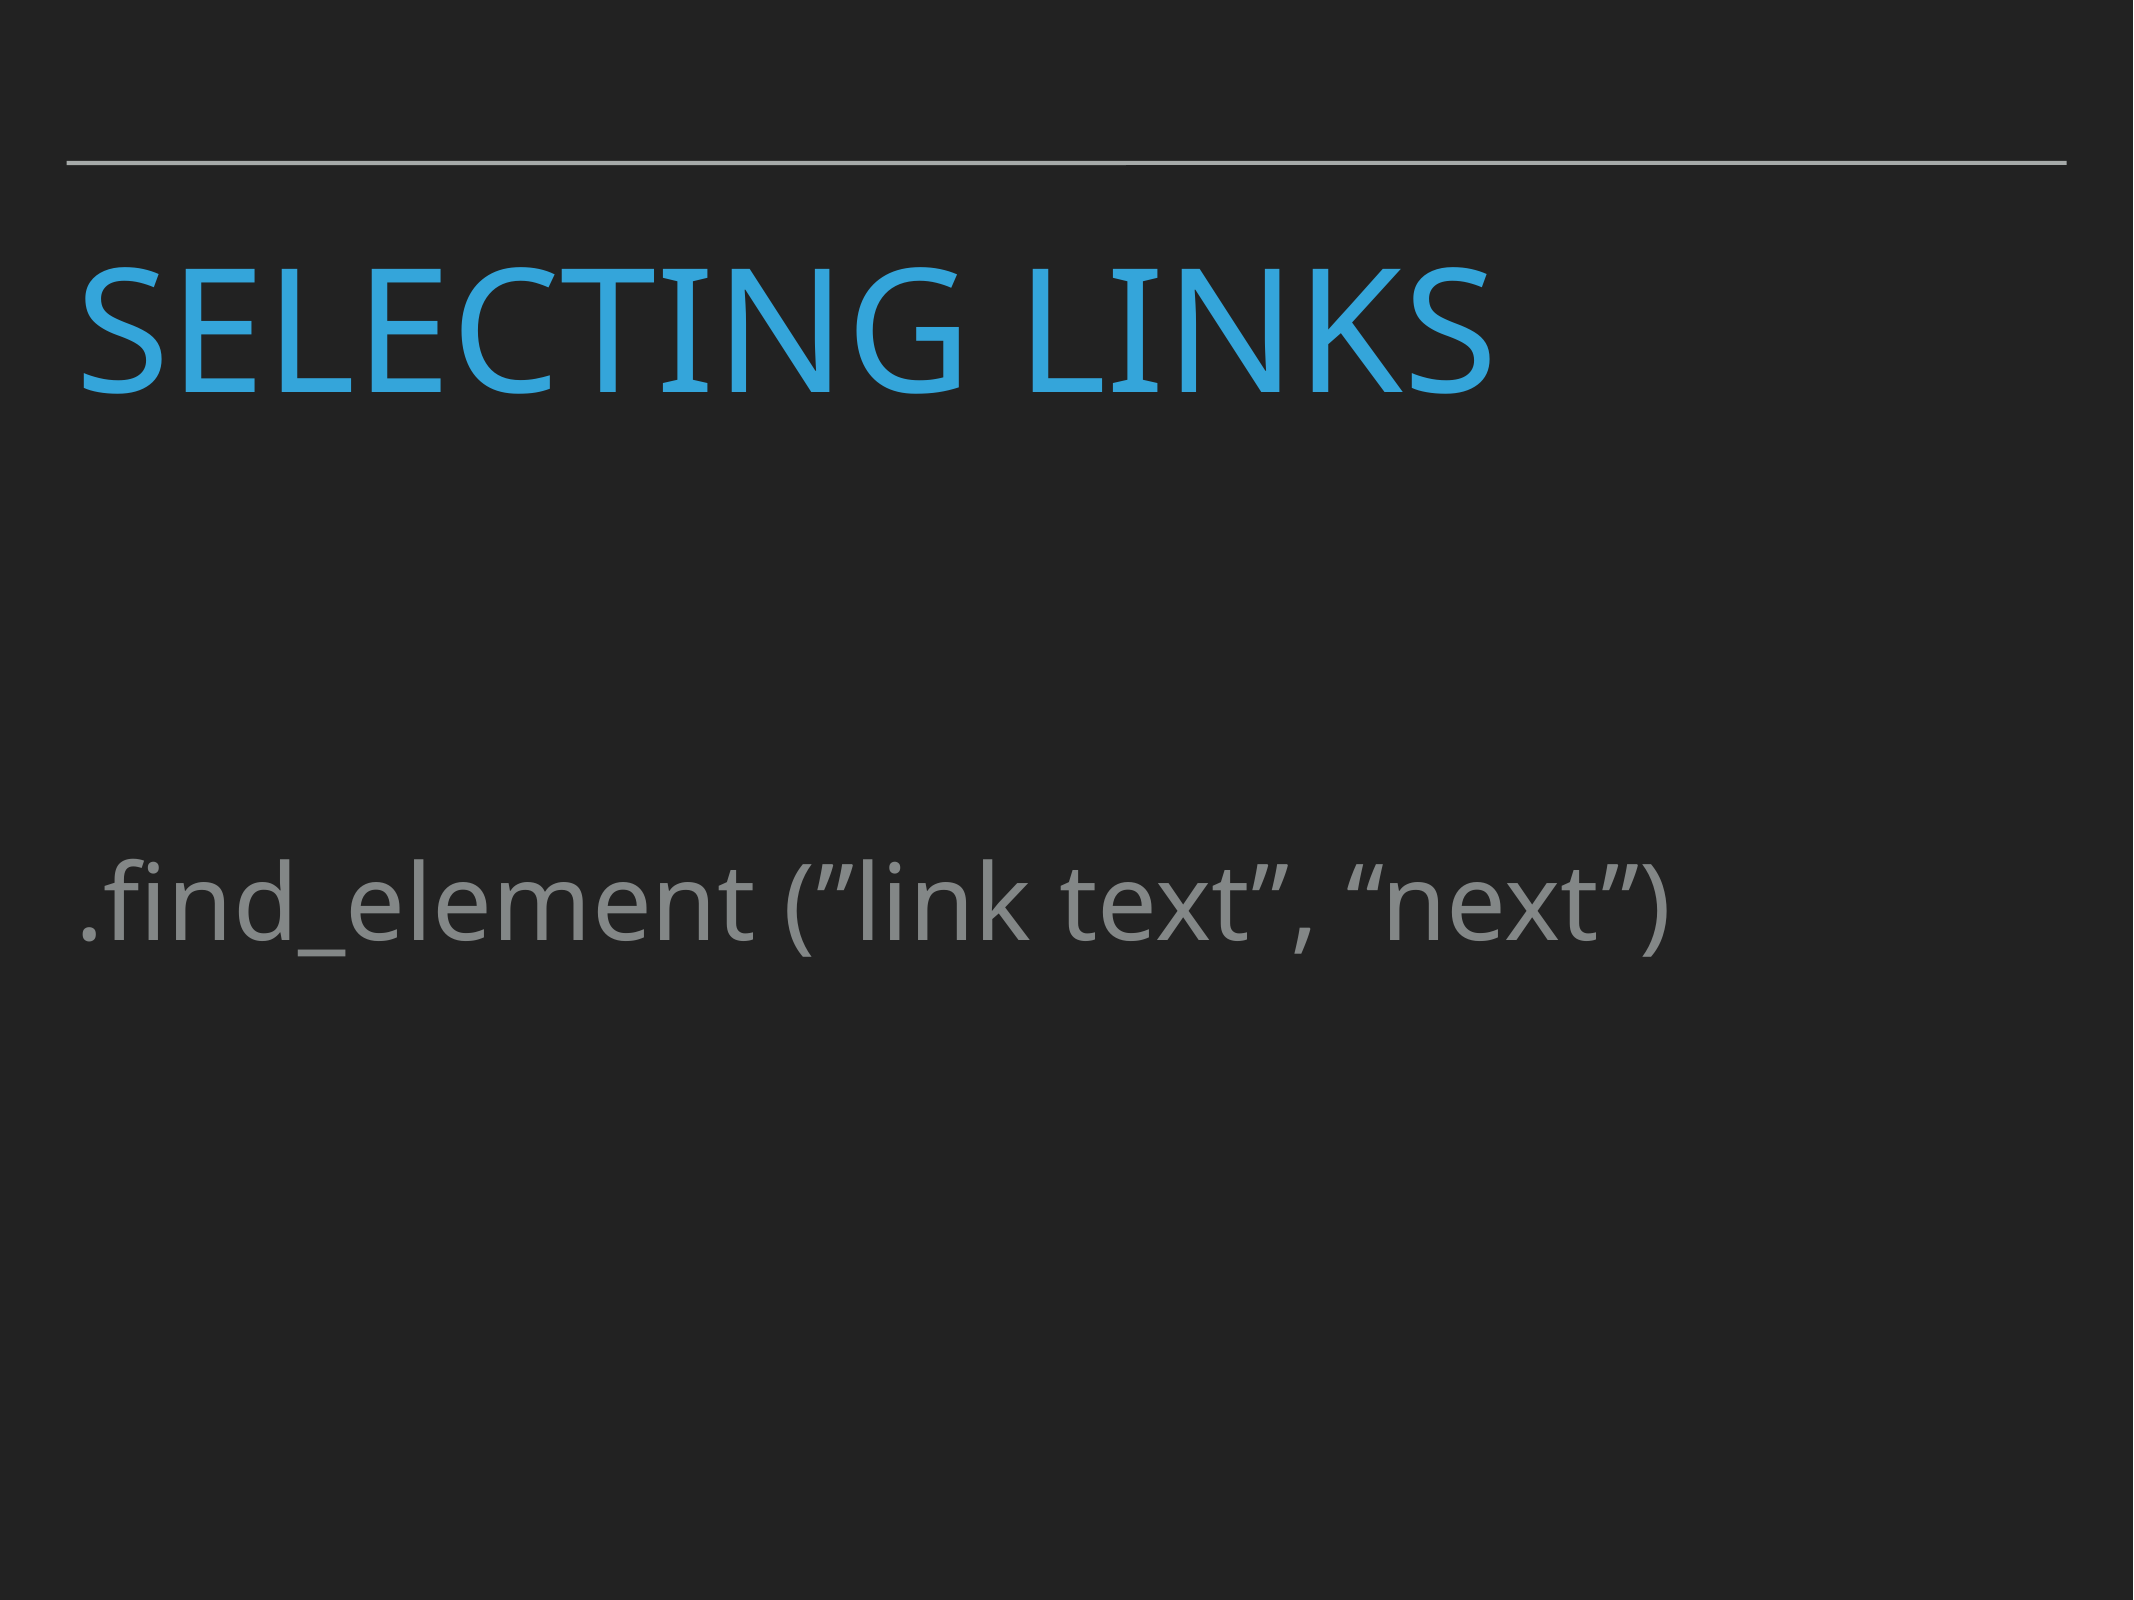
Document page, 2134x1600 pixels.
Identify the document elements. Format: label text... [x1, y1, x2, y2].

text_box .find_element (”link text”, “next”) [66, 826, 2067, 971]
title Selecting links [66, 251, 2068, 445]
